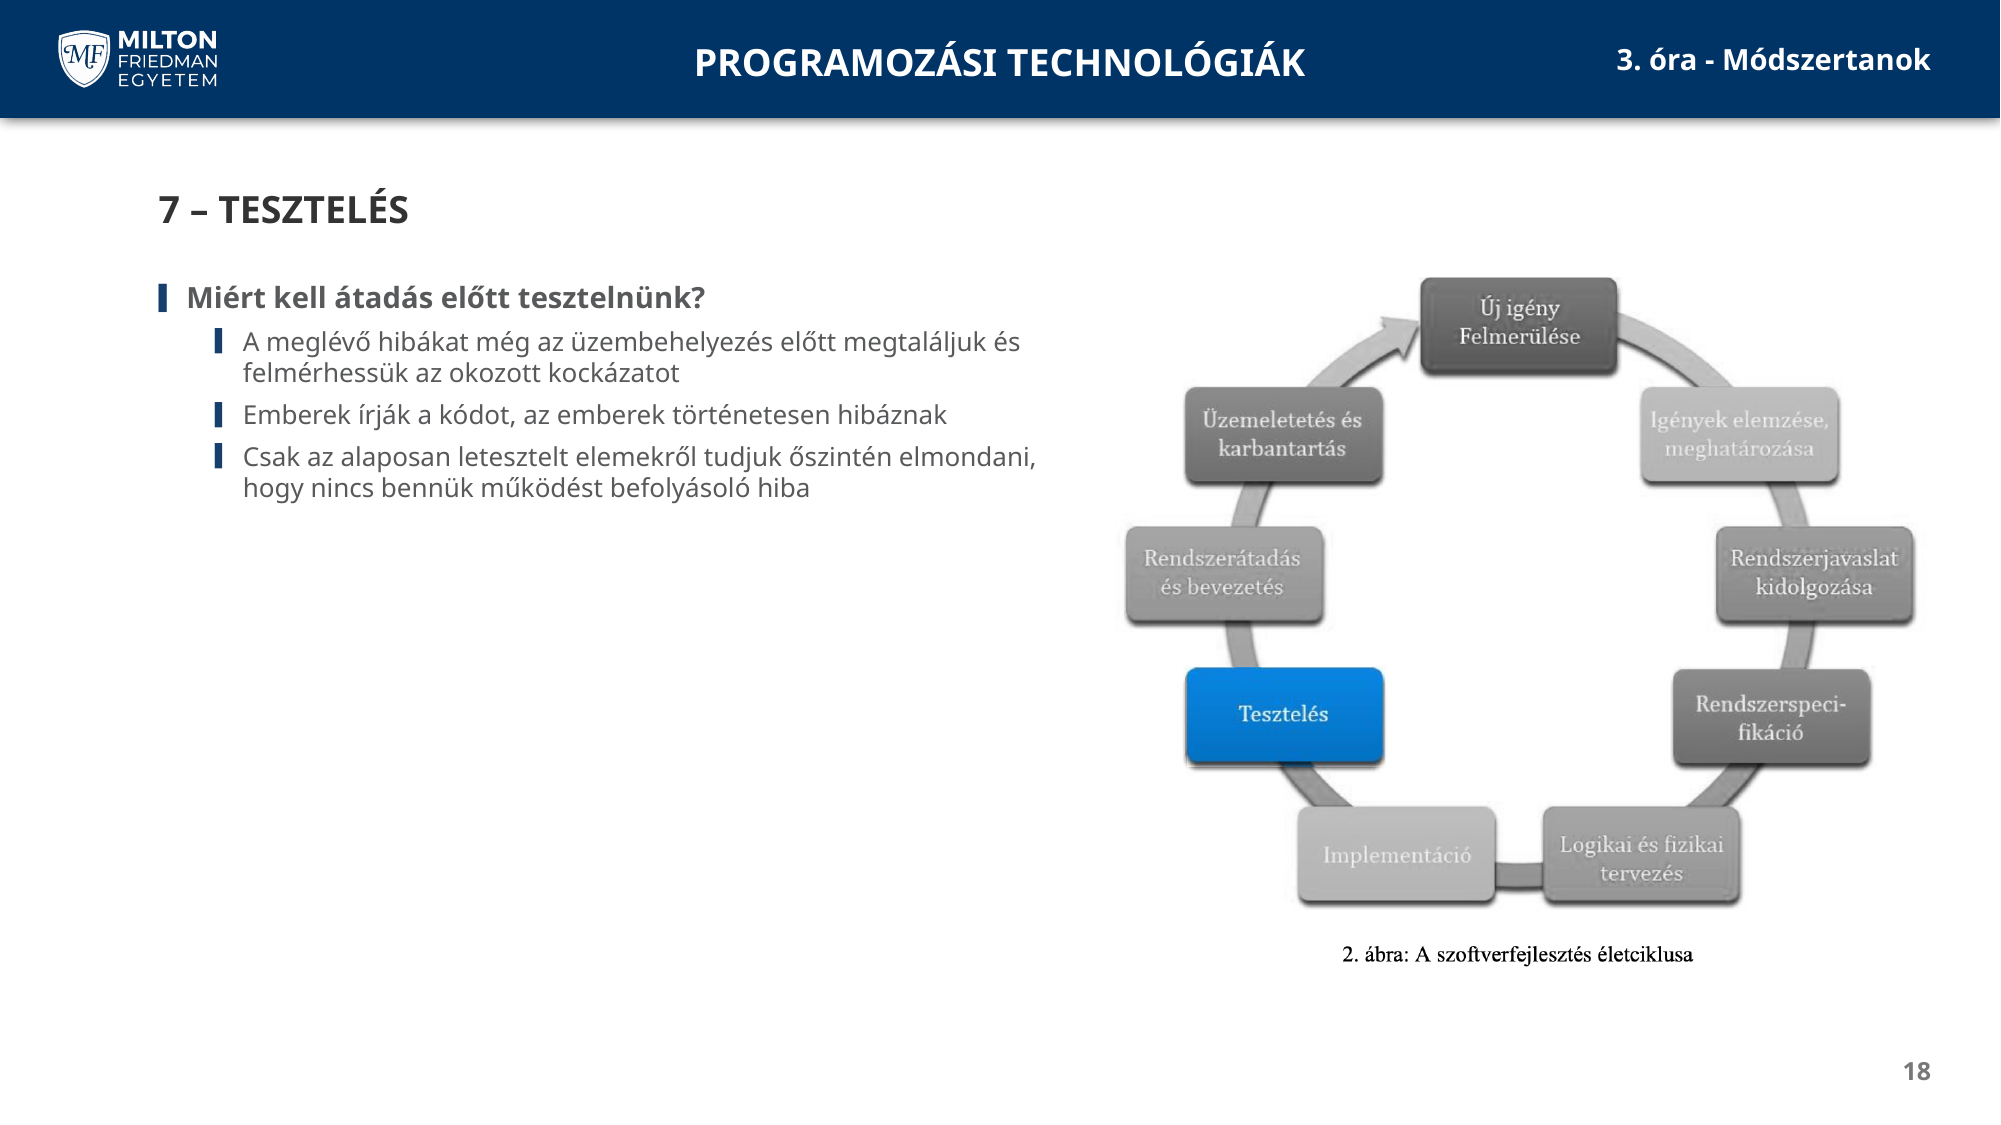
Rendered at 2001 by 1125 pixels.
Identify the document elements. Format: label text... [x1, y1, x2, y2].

text_box [0, 0, 2000, 120]
text_box Miért kell átadás előtt tesztelnünk? A meglévő hibákat még az üzembehelyezés előtt megtaláljuk és felmérhessük az okozott kockázatot Emberek írják a kódot, az emberek történetesen hibáznak Csak az alaposan letesztelt elemekről tudjuk őszintén elmondani, hogy nincs bennük működést befolyásoló hiba [143, 272, 1076, 1043]
text_box 7 – TESZTELÉS [143, 179, 1392, 239]
picture [58, 29, 218, 89]
slide_number 17 [1496, 1042, 1947, 1103]
text_box 3. óra - Módszertanok [1541, 33, 1947, 84]
text_box PROGRAMOZÁSI TECHNOLÓGIÁK [608, 31, 1392, 92]
picture [1067, 239, 2000, 978]
